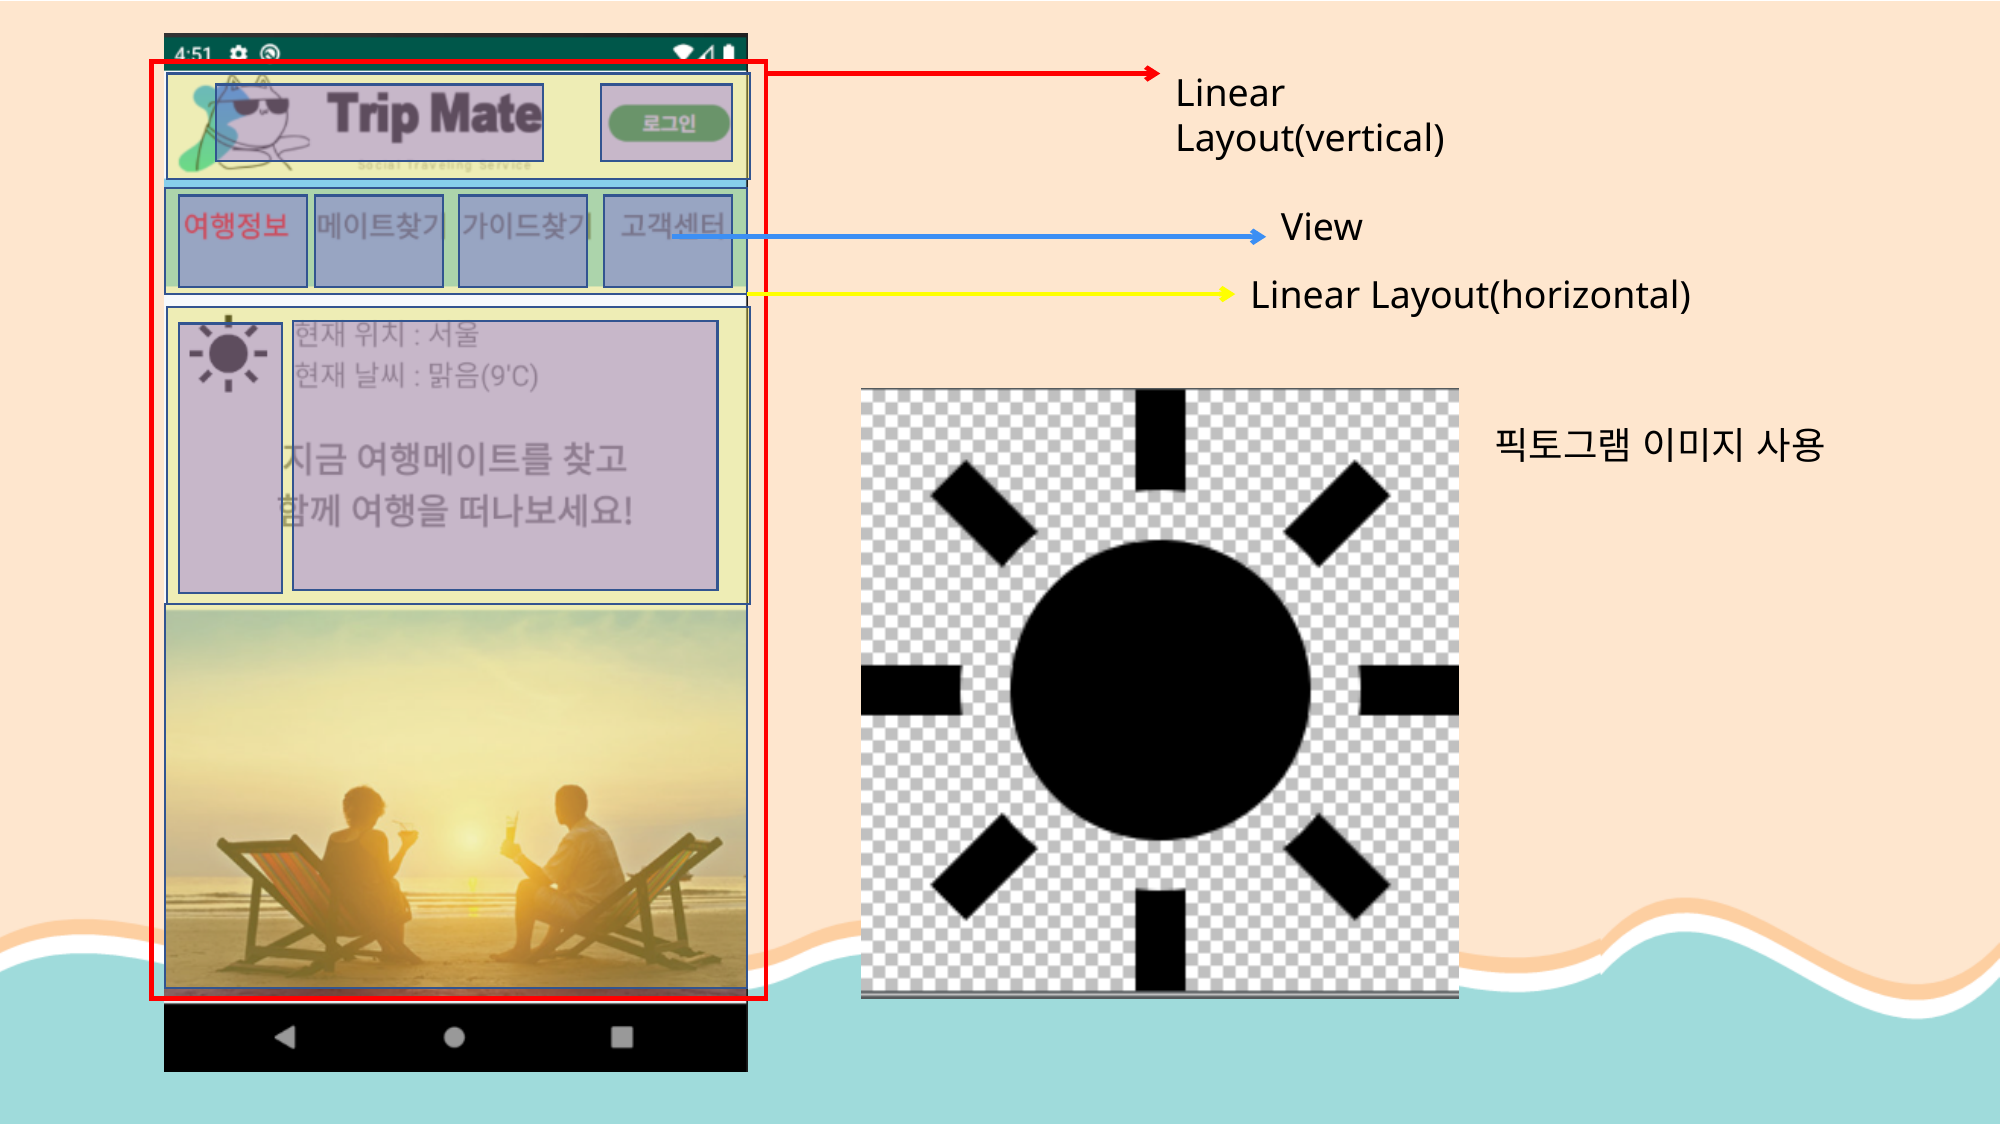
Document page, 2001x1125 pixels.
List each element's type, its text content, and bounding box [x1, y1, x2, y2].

text_box Linear Layout(horizontal) [1235, 263, 1745, 324]
text_box [748, 61, 767, 234]
text_box 픽토그램 이미지 사용 [1479, 414, 1886, 475]
text_box Linear Layout(vertical) [1160, 61, 1578, 167]
text_box [150, 61, 164, 1000]
text_box [748, 296, 767, 1000]
picture [0, 1, 2000, 1124]
text_box View [1266, 195, 1775, 256]
text_box [748, 239, 767, 292]
